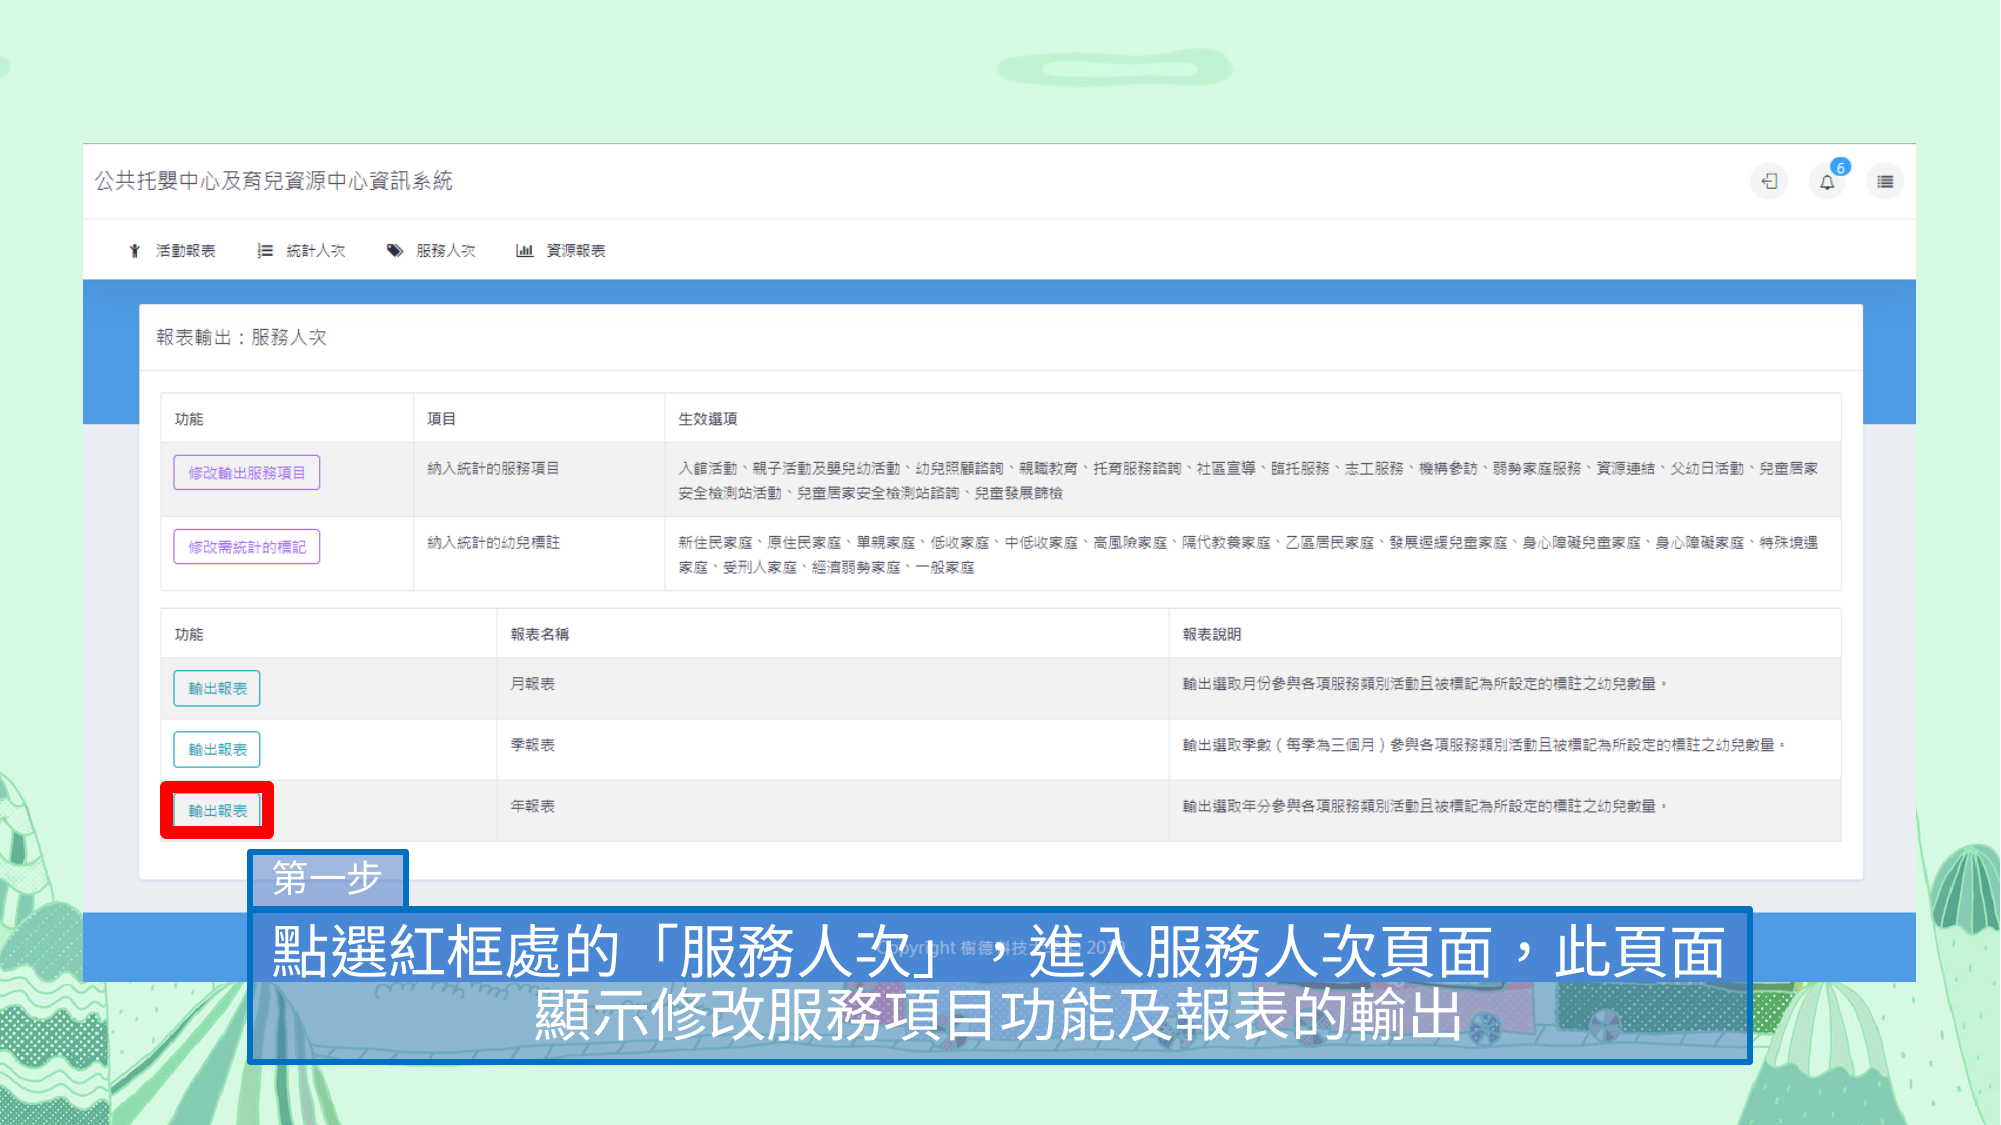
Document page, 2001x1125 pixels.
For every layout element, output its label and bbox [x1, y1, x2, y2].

text_box [0, 0, 2000, 1125]
text_box [249, 851, 1750, 1062]
picture [83, 143, 1916, 982]
